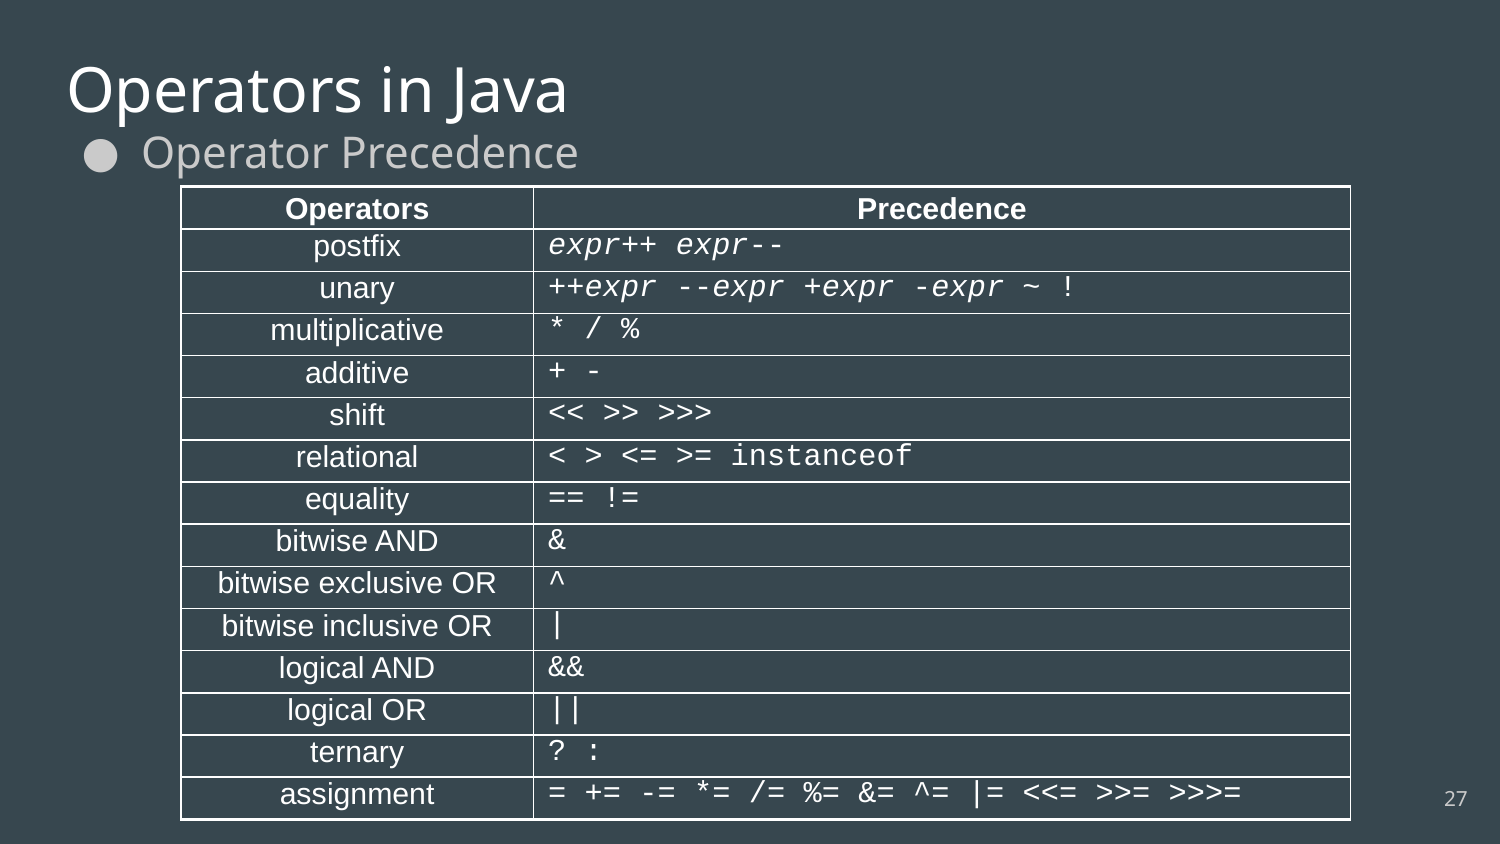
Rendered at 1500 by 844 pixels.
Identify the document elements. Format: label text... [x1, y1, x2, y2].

table_cell ? : [534, 736, 1350, 776]
table_cell logical AND [182, 662, 533, 692]
slide_number ‹#› [1392, 767, 1483, 833]
table_cell = += -= *= /= %= &= ^= |= <<= >>= >>>= [534, 778, 1350, 818]
title Operators in Java [51, 35, 1449, 101]
table_cell && [534, 662, 1350, 692]
table_cell assignment [182, 778, 533, 818]
table_cell ternary [182, 736, 533, 776]
table_cell || [534, 694, 1350, 734]
table_cell logical OR [182, 694, 533, 734]
text_box Operator Precedence [51, 101, 1500, 662]
